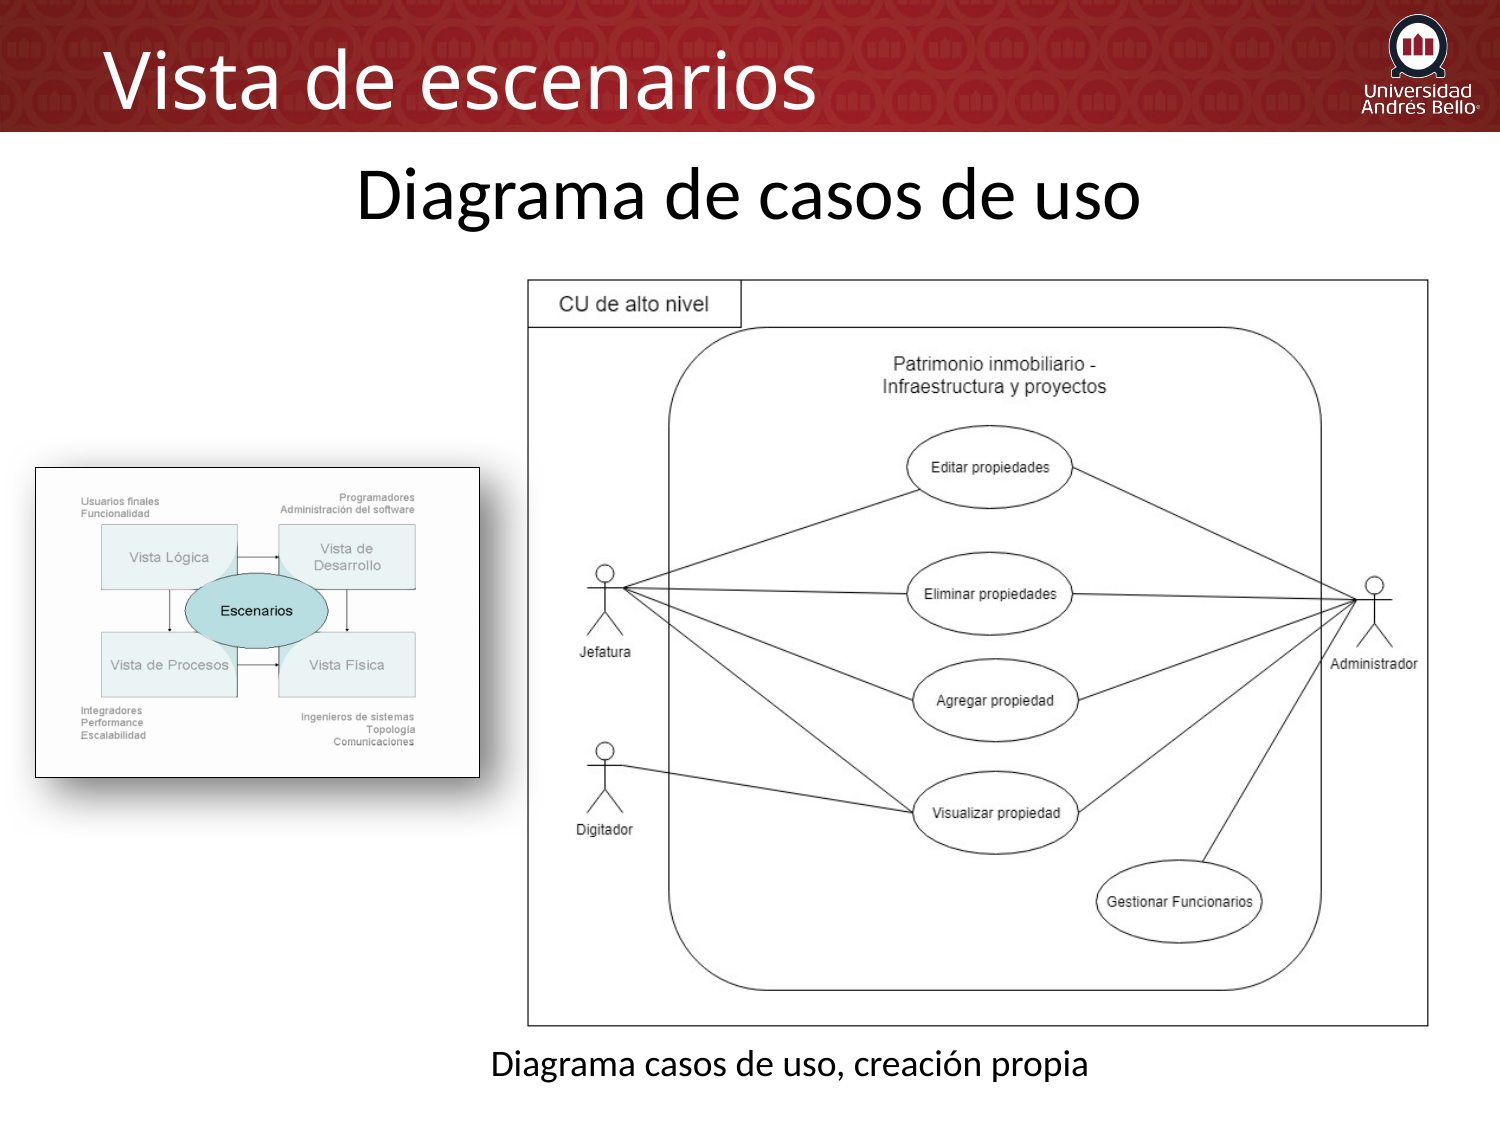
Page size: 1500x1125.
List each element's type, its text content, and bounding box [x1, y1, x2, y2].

text_box Diagrama casos de uso, creación propia [475, 1031, 1129, 1091]
picture [492, 274, 1464, 1062]
picture [35, 467, 480, 778]
title Vista de escenarios [88, 33, 1294, 135]
text_box Diagrama de casos de uso [341, 137, 1159, 243]
picture [0, 0, 1500, 132]
